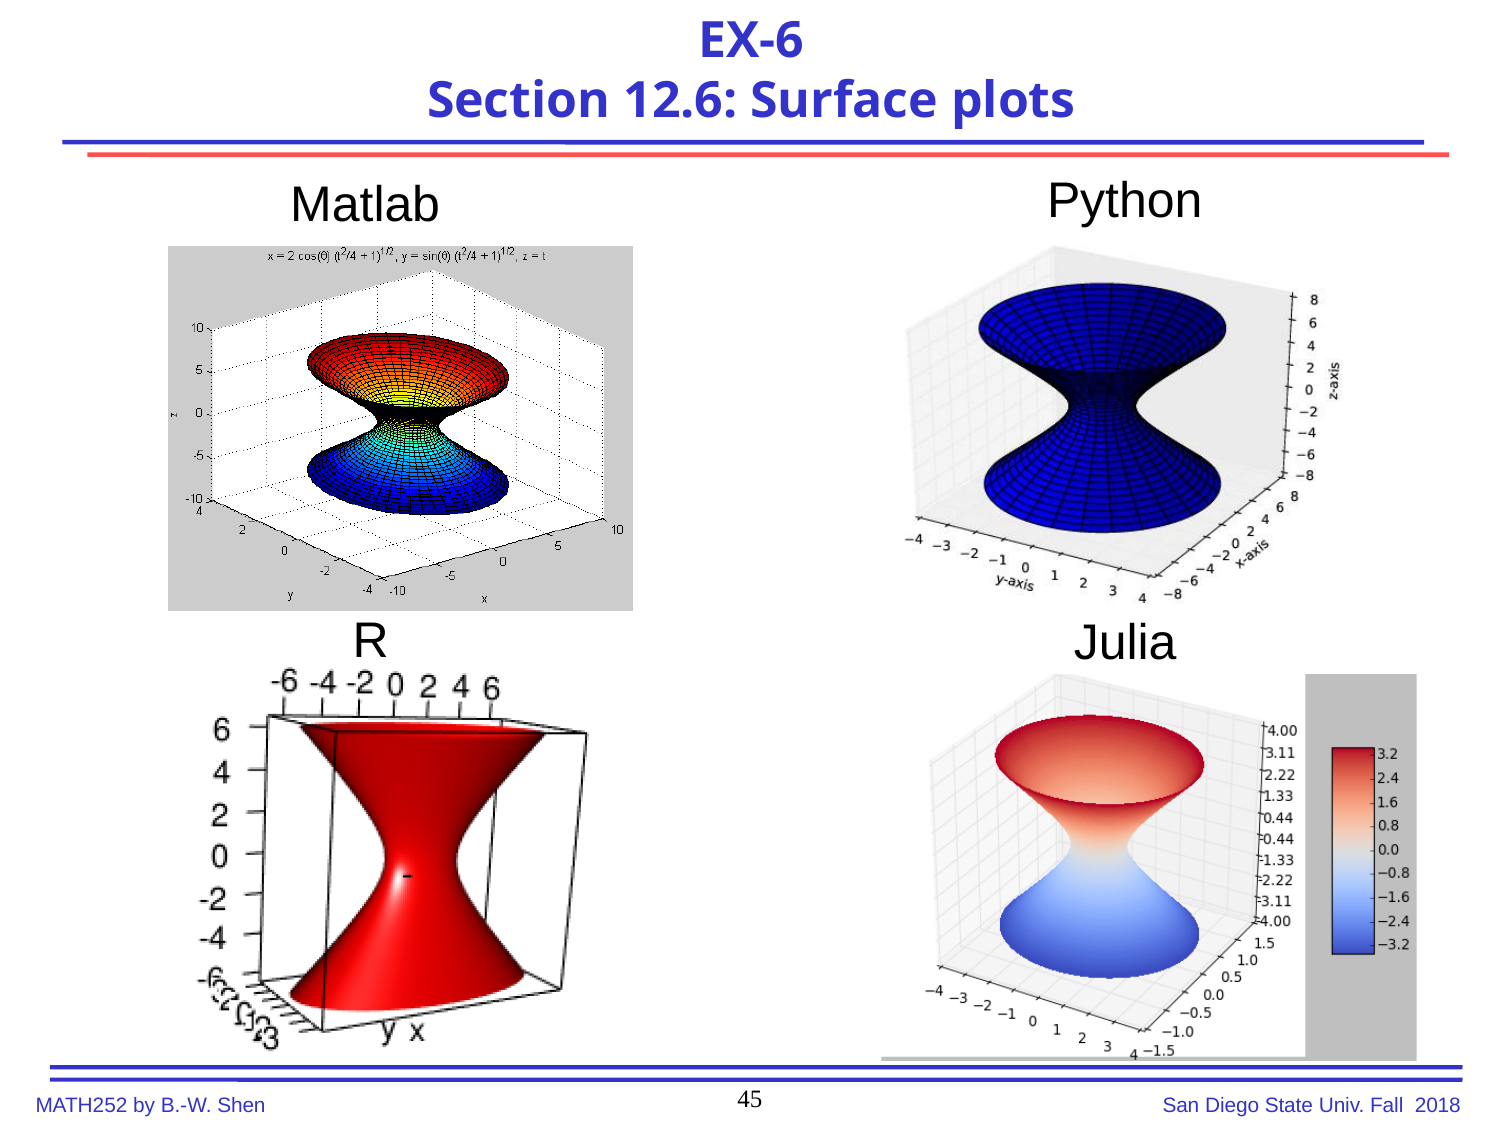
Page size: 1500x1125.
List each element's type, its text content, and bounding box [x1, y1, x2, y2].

picture [890, 237, 1349, 609]
text_box R [337, 618, 404, 660]
picture [168, 246, 633, 611]
picture [880, 673, 1417, 1077]
text_box Matlab [275, 164, 469, 240]
title EX-6 Section 12.6: Surface plots [114, 0, 1389, 113]
text_box Python [1032, 160, 1218, 235]
text_box Julia [1059, 617, 1192, 672]
picture [176, 661, 632, 1054]
